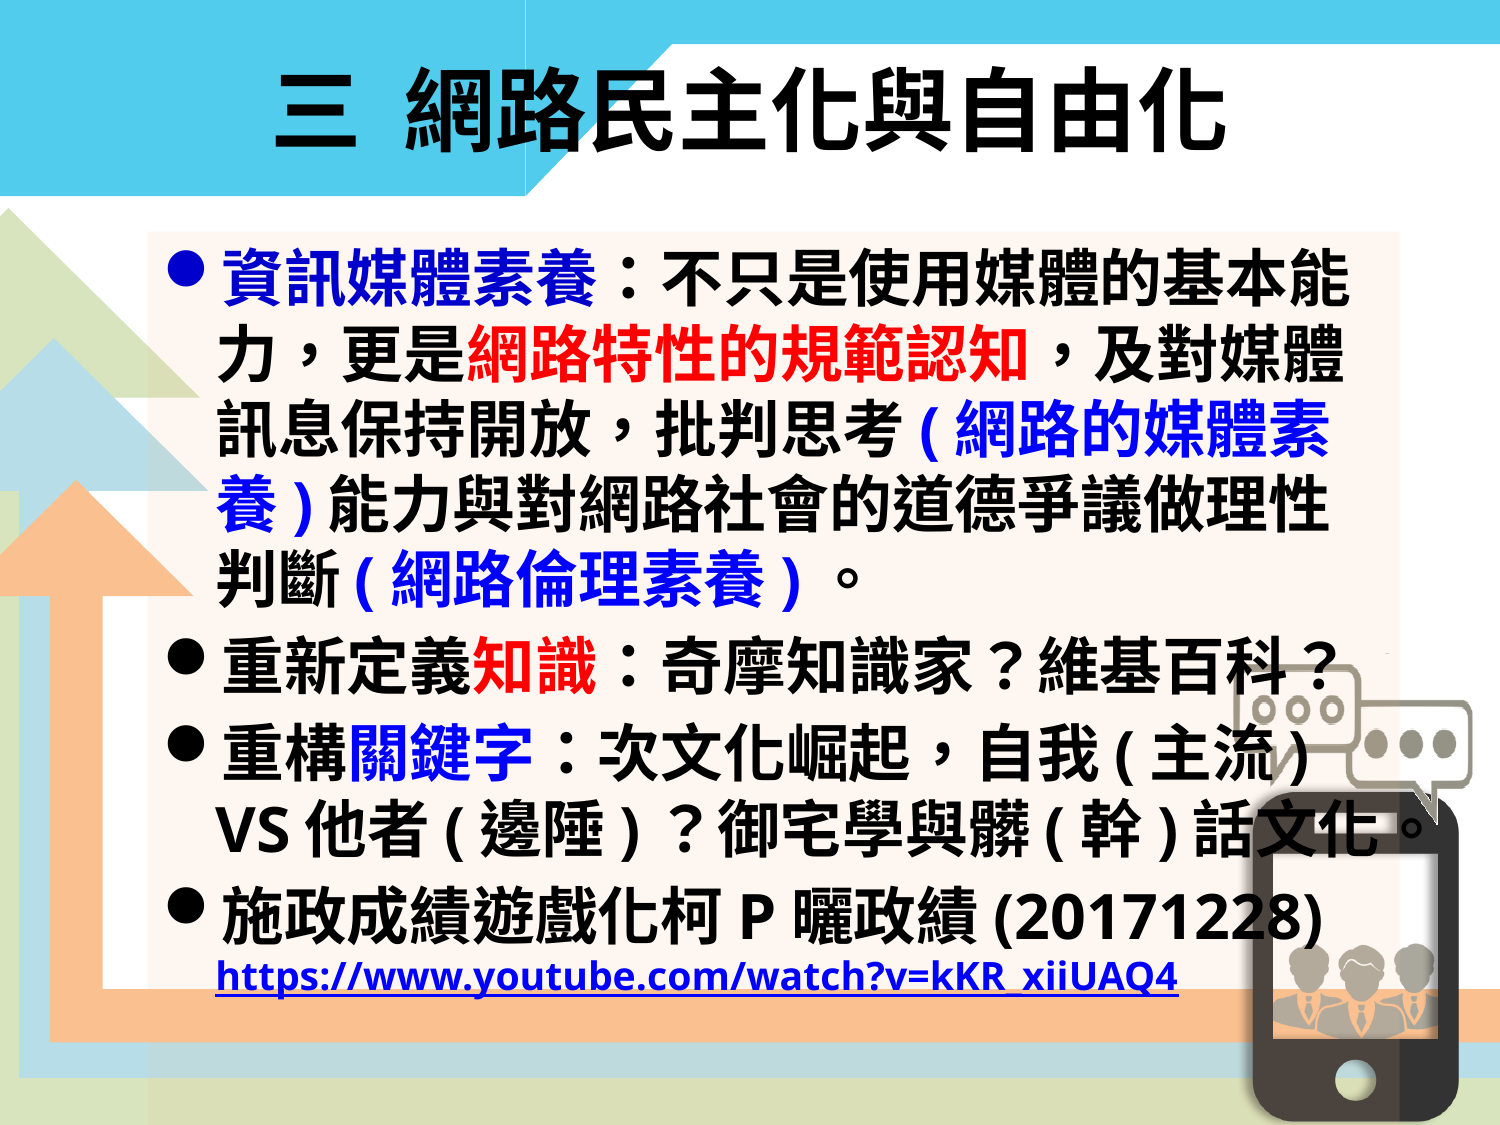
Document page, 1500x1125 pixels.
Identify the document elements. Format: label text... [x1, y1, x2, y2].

title 三 網路民主化與自由化 [64, 30, 1436, 185]
picture [1400, 645, 1500, 835]
list 資訊媒體素養：不只是使用媒體的基本能力，更是網路特性的規範認知，及對媒體訊息保持開放，批判思考(網路的媒體素養)能力與對網路社會的道德爭議做理性判斷(網路倫理素養)。 重新定義知識：奇摩知識家？維基百科？ 重構關鍵字：次文化崛起，自我(主流) VS他者(邊陲)？御宅學與髒(幹)話文化。 施政成績遊戲化柯P曬政績(20171228) https://www.youtube.com/watch?v=kKR_xiiUAQ4 [147, 231, 1400, 1125]
